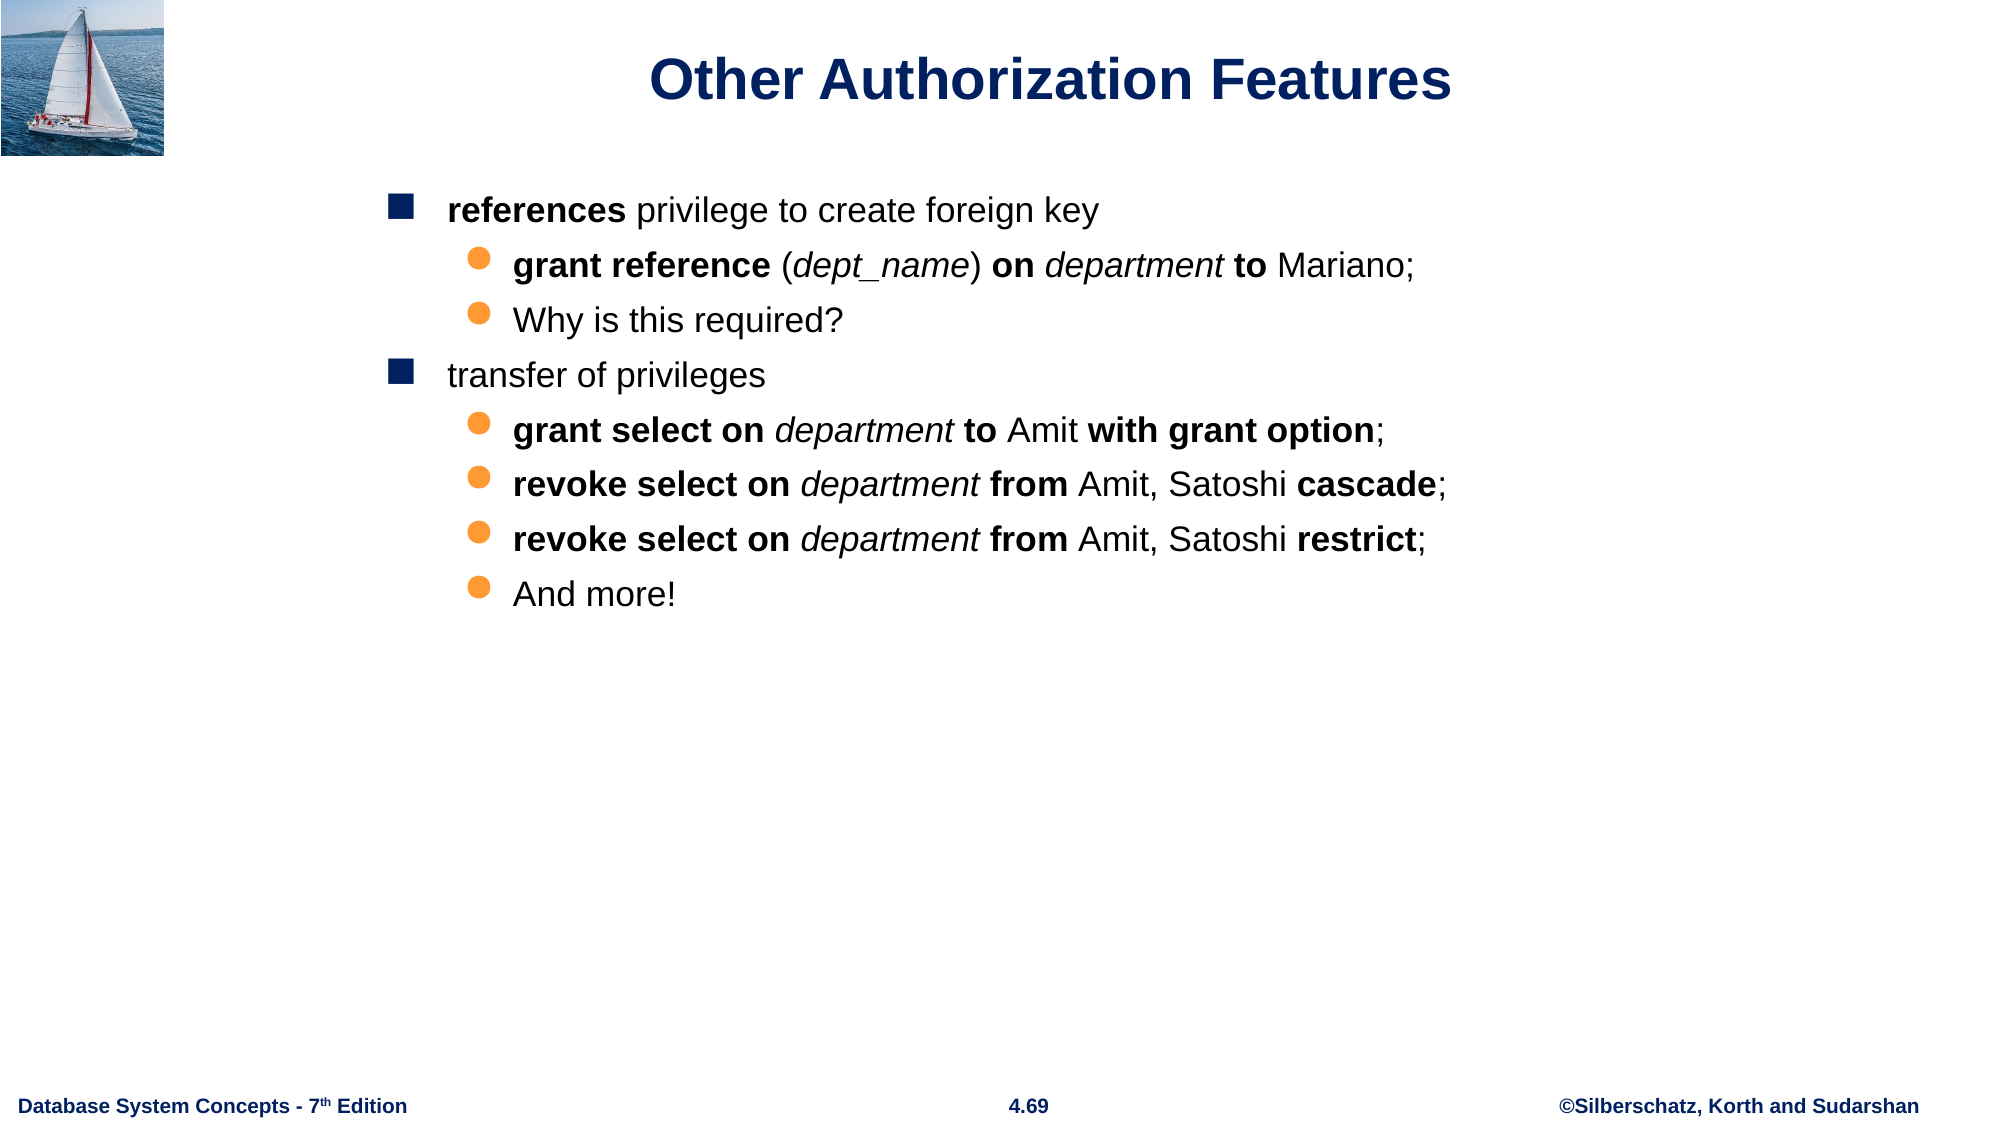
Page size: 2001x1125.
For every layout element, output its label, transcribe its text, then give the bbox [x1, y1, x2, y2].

title Other Authorization Features [167, 18, 1935, 120]
picture [1, 0, 164, 156]
list references privilege to create foreign key grant reference (dept_name) on department to Mariano; Why is this required? transfer of privileges grant select on department to Amit with grant option; revoke select on department from Amit, Satoshi cascade; revoke select on department from Amit, Satoshi restrict; And more! [376, 179, 1641, 784]
